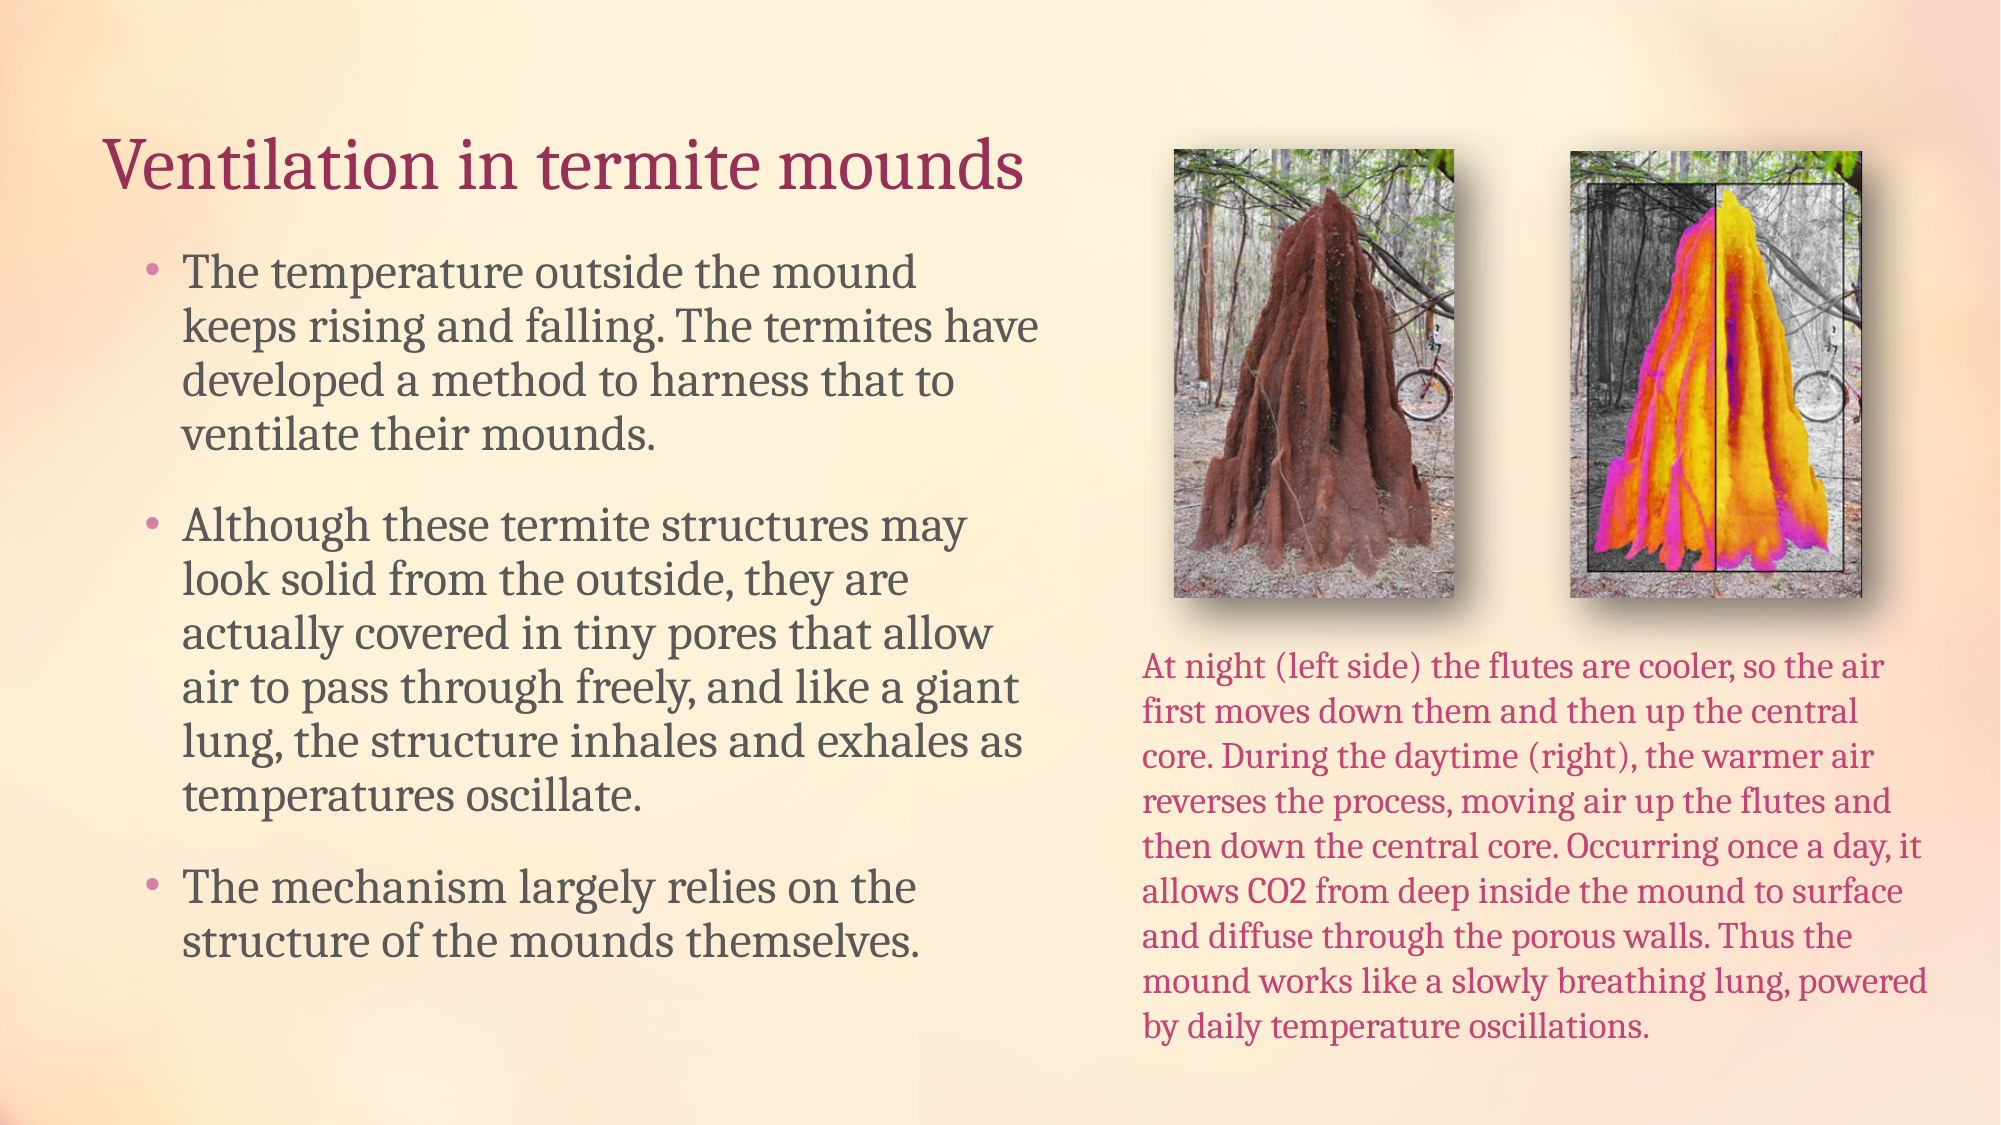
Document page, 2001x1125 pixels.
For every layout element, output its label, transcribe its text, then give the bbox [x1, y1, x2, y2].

list The temperature outside the mound keeps rising and falling. The termites have developed a method to harness that to ventilate their mounds. Although these termite structures may look solid from the outside, they are actually covered in tiny pores that allow air to pass through freely, and like a giant lung, the structure inhales and exhales as temperatures oscillate. The mechanism largely relies on the structure of the mounds themselves. [129, 237, 1057, 1090]
text_box At night (left side) the flutes are cooler, so the air first moves down them and then up the central core. During the daytime (right), the warmer air reverses the process, moving air up the flutes and then down the central core. Occurring once a day, it allows CO2 from deep inside the mound to surface and diffuse through the porous walls. Thus the mound works like a slowly breathing lung, powered by daily temperature oscillations. [1127, 633, 1952, 1054]
picture [0, 0, 2001, 1125]
title Ventilation in termite mounds [87, 18, 1738, 214]
